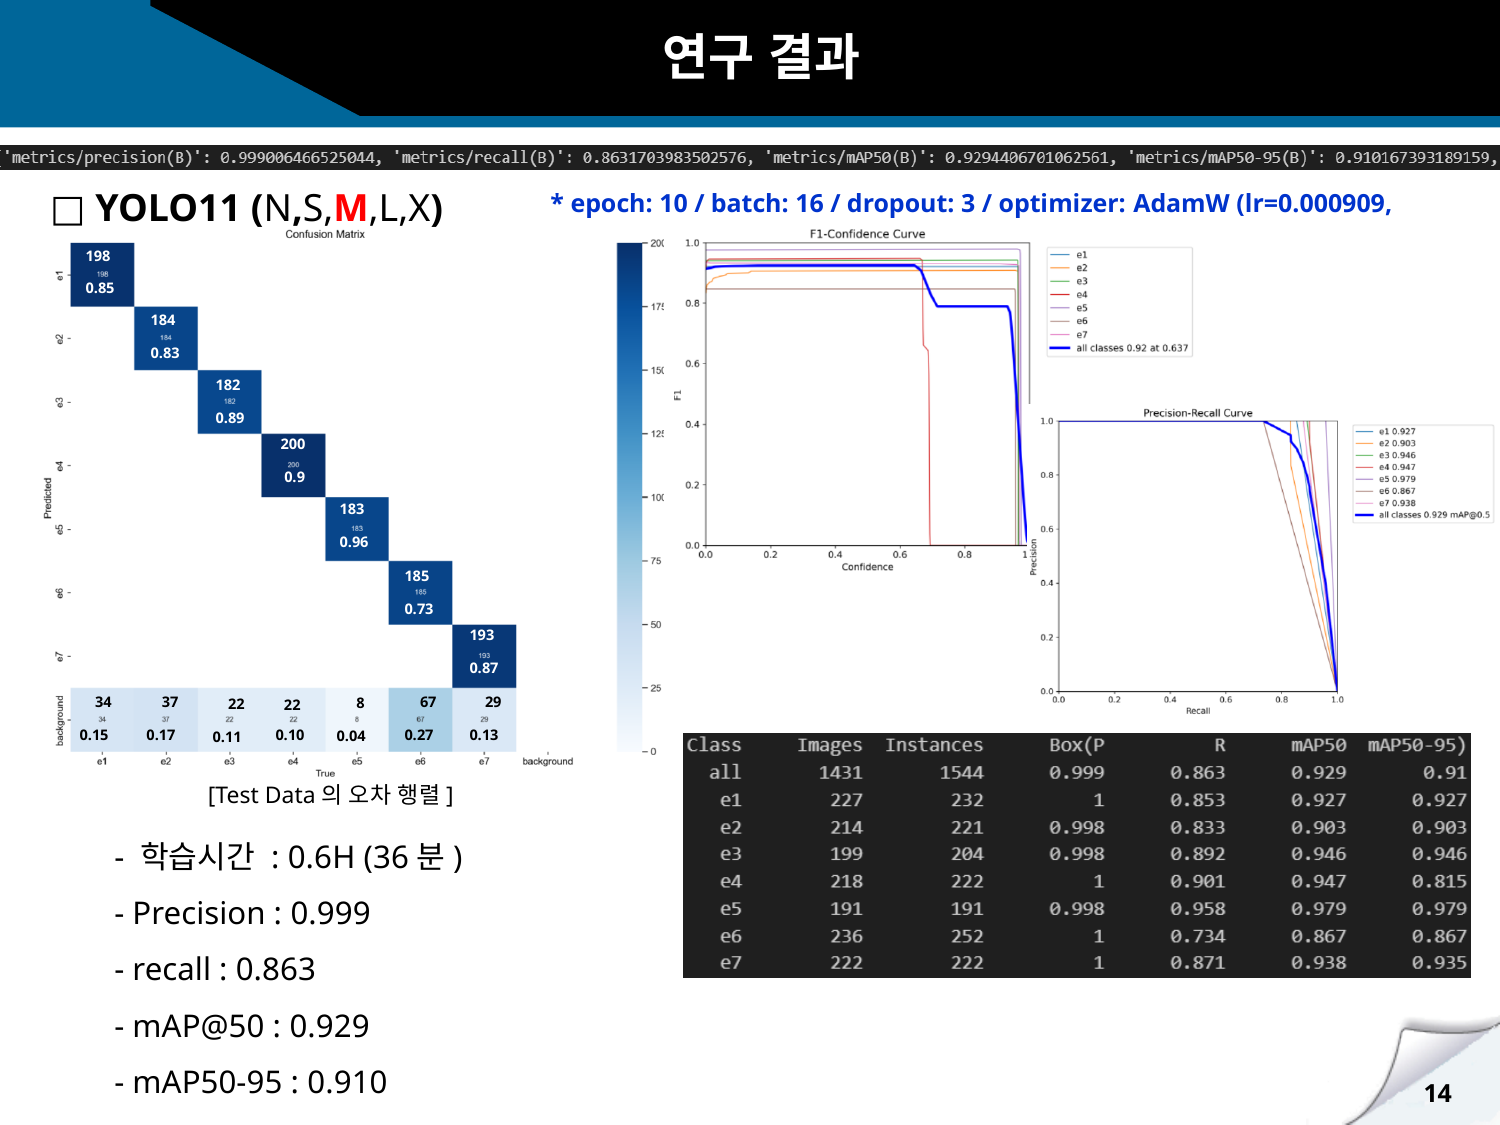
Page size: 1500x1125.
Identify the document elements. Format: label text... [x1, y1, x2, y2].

picture [683, 732, 1472, 978]
text_box - 학습시간 : 0.6H (36분) - Precision : 0.999 - recall : 0.863 - mAP@50 : 0.929 - mAP50-95 : 0.910 [91, 811, 606, 1107]
picture [39, 226, 664, 780]
picture [670, 221, 1500, 719]
text_box * epoch: 10 / batch: 16 / dropout: 3 / optimizer: AdamW (lr=0.000909, momentum=0.9) [433, 180, 1500, 255]
text_box [Test Data의 오차 행렬] [135, 788, 526, 816]
text_box □ YOLO11 (N,S,M,L,X) [35, 178, 538, 228]
picture [1306, 1009, 1500, 1125]
picture [0, 144, 1500, 170]
text_box 연구 결과 [348, 18, 1176, 93]
